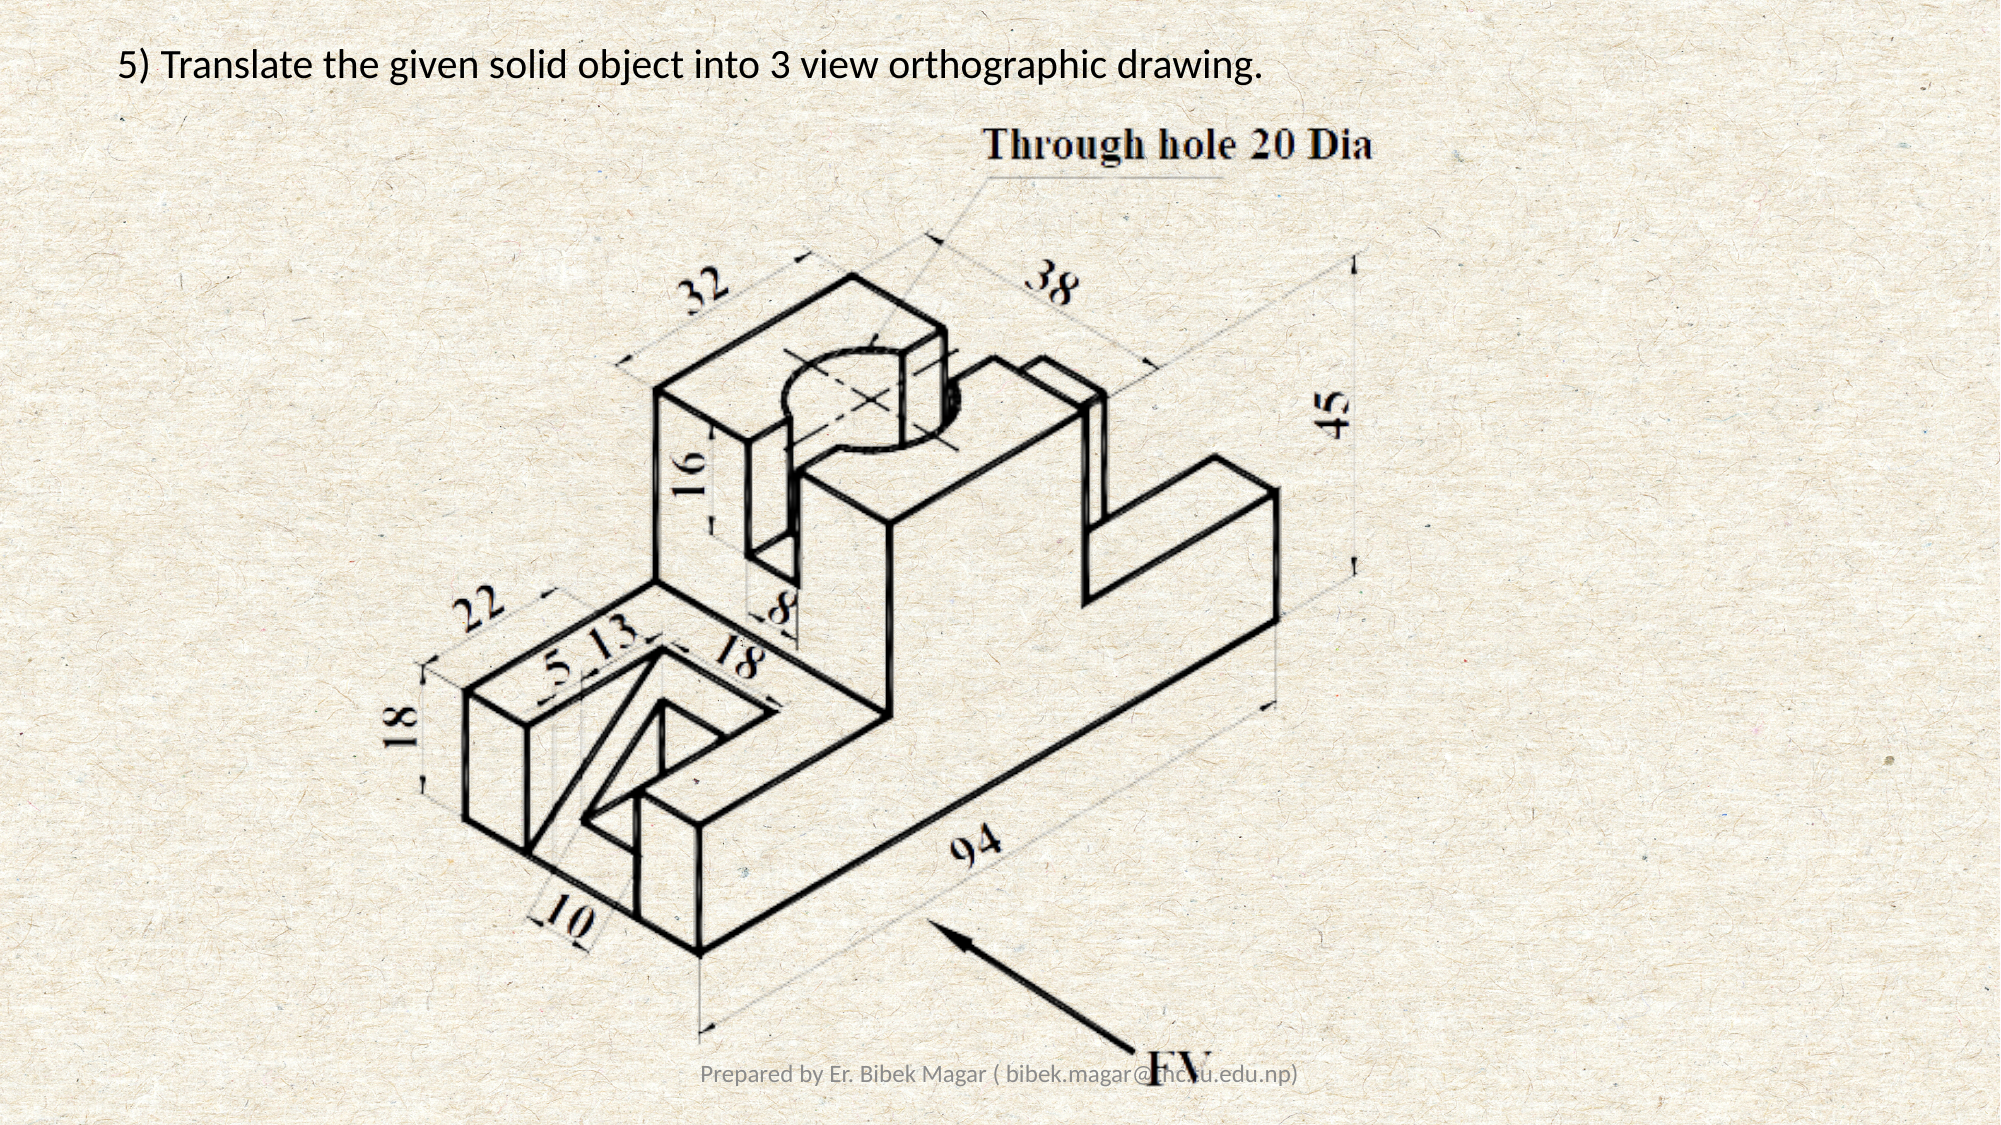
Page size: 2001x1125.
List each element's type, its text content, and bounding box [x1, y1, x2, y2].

picture [0, 0, 2001, 1125]
text_box 5) Translate the given solid object into 3 view orthographic drawing. [1467, 29, 1926, 95]
text_box 5) Translate the given solid object into 3 view orthographic drawing. [102, 29, 370, 95]
